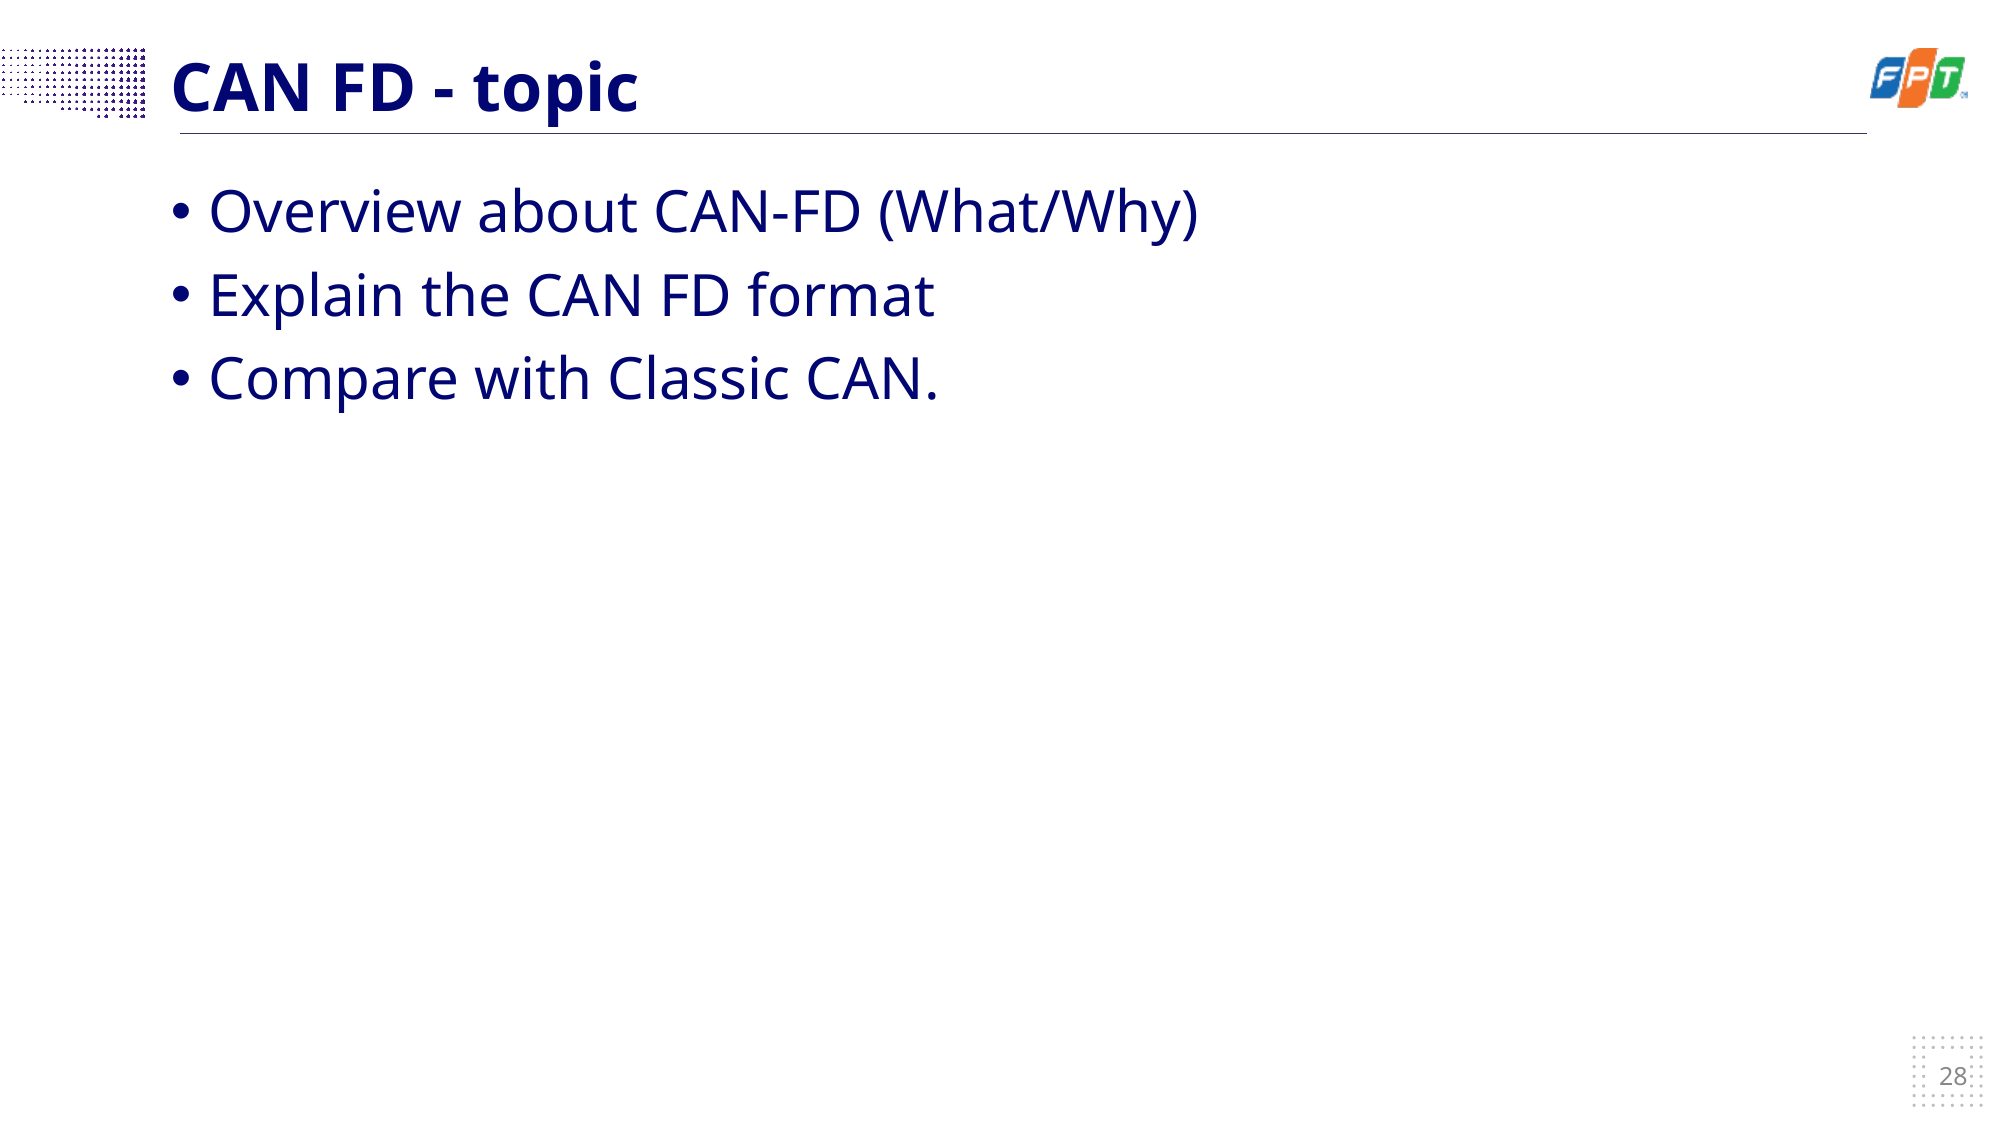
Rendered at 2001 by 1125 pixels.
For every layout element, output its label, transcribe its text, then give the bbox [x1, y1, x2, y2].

picture [1872, 48, 1968, 111]
title CAN FD - topic [155, 45, 1872, 136]
list Overview about CAN-FD (What/Why) Explain the CAN FD format Compare with Classic CAN. [155, 174, 1872, 1030]
slide_number 28 [1898, 1047, 1983, 1108]
